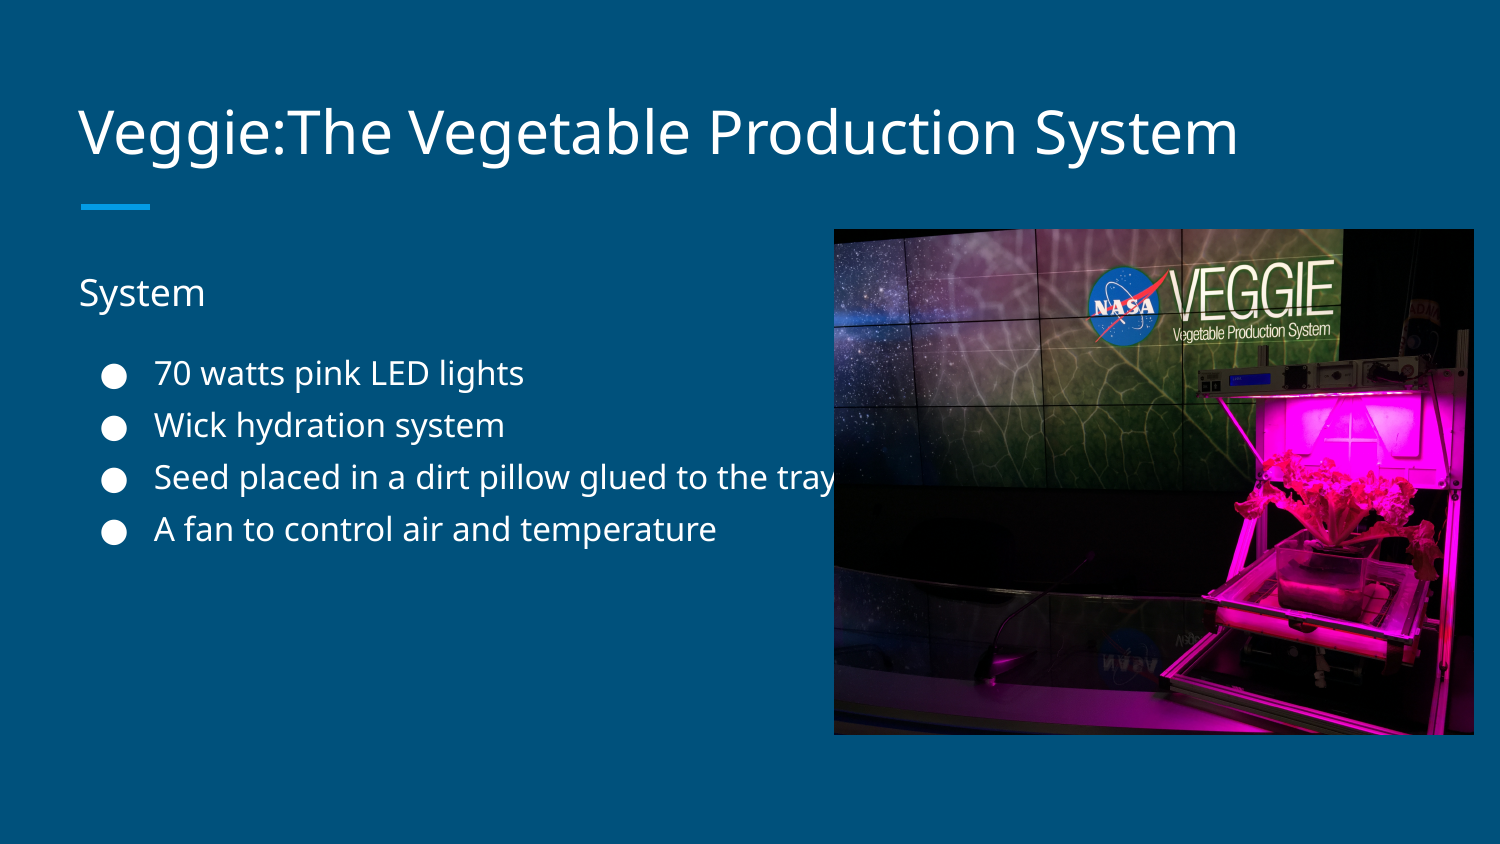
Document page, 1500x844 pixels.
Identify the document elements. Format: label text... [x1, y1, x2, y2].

title Veggie:The Vegetable Production System [63, 75, 1437, 188]
list System 70 watts pink LED lights Wick hydration system Seed placed in a dirt pillow glued to the tray A fan to control air and temperature [63, 244, 1437, 750]
picture [834, 230, 1473, 734]
